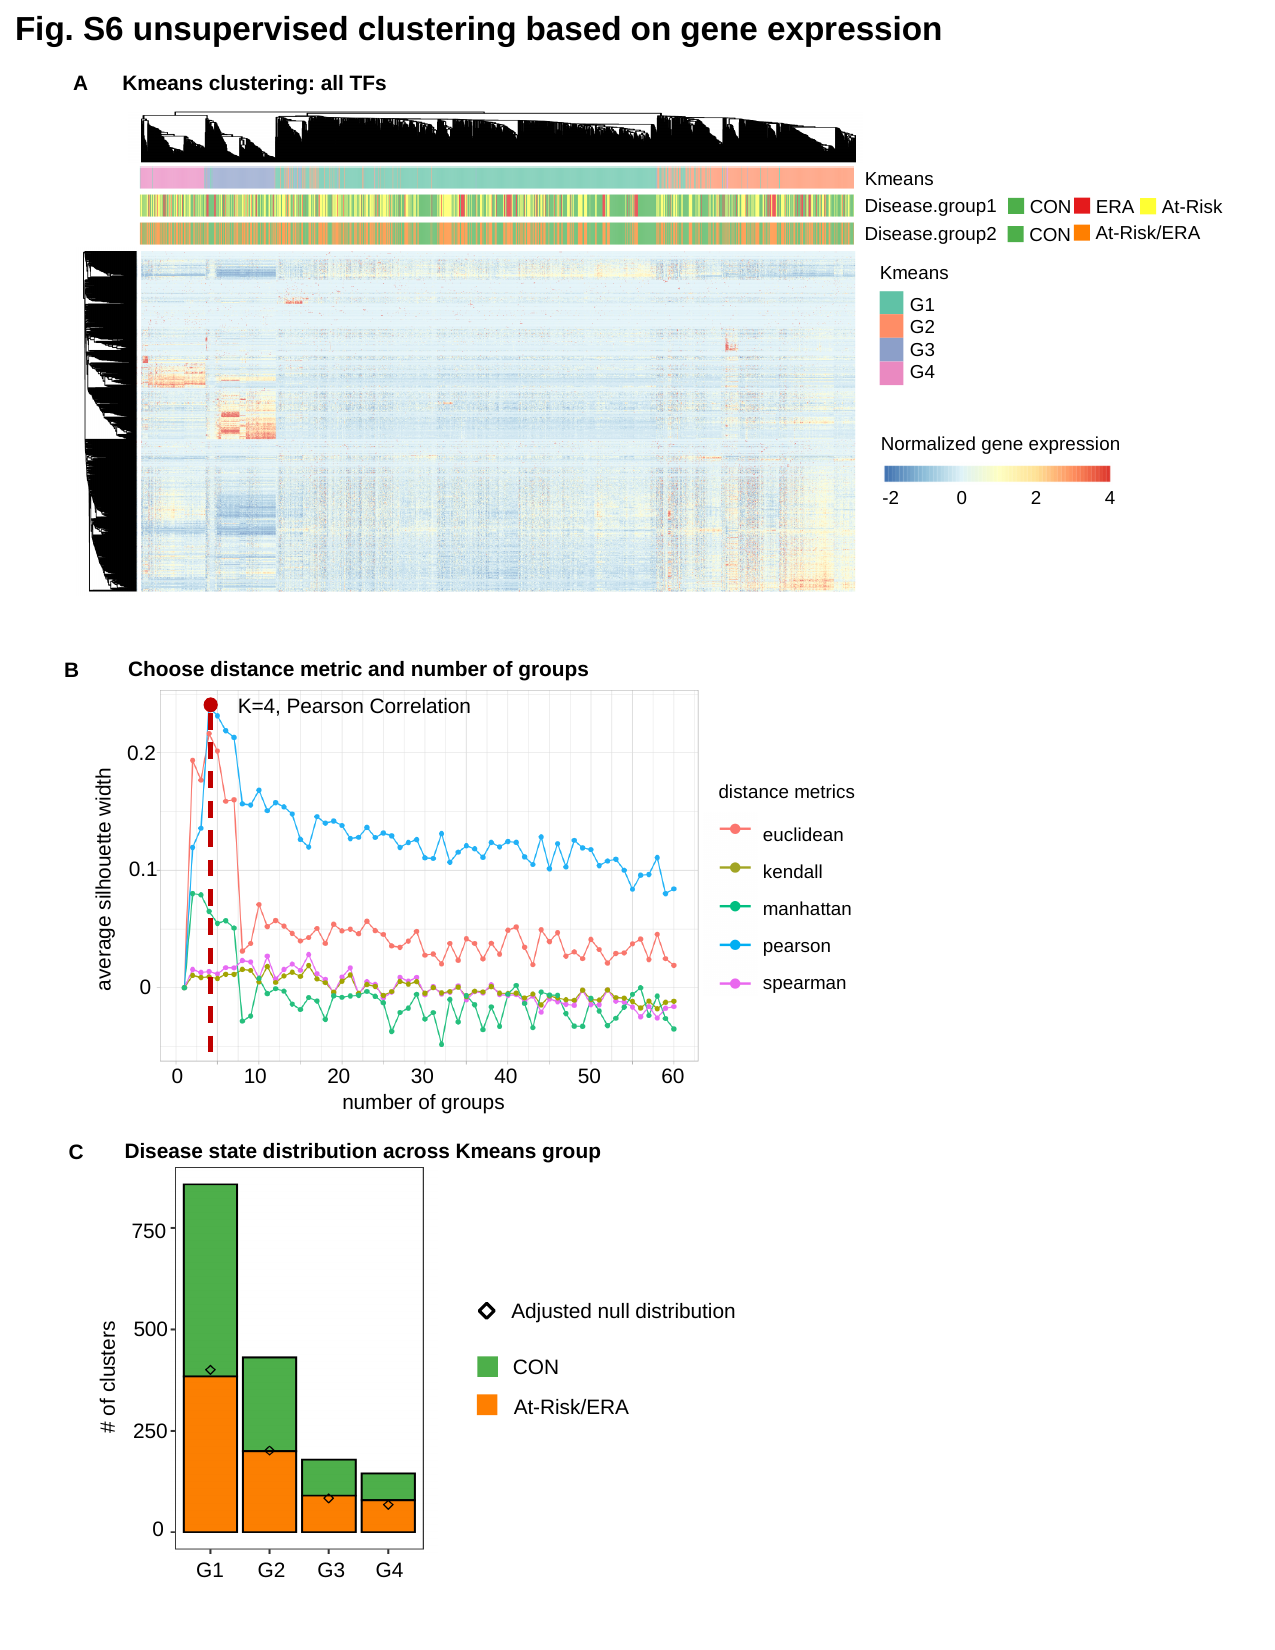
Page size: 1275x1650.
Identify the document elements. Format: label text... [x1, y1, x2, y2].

text_box Fig. S6 unsupervised clustering based on gene expression [0, 0, 1275, 55]
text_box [75, 111, 864, 597]
picture [703, 811, 759, 996]
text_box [53, 1130, 709, 1172]
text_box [476, 1345, 687, 1452]
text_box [1007, 234, 1221, 254]
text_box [82, 731, 174, 1008]
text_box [1007, 186, 1258, 226]
text_box Disease.group2 [868, 214, 1002, 252]
text_box euclidean kendall manhattan pearson spearman [748, 800, 867, 1001]
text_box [86, 1210, 184, 1550]
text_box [48, 647, 721, 1066]
text_box Kmeans [868, 253, 990, 291]
picture [874, 290, 1000, 393]
picture [170, 1550, 180, 1554]
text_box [894, 284, 957, 392]
text_box distance metrics [726, 772, 870, 810]
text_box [868, 423, 1153, 517]
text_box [156, 1054, 700, 1122]
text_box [57, 61, 476, 103]
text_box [478, 1290, 764, 1332]
picture [170, 1163, 438, 1554]
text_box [180, 1548, 420, 1590]
text_box Kmeans [868, 159, 975, 197]
text_box Disease.group1 [868, 186, 1006, 214]
